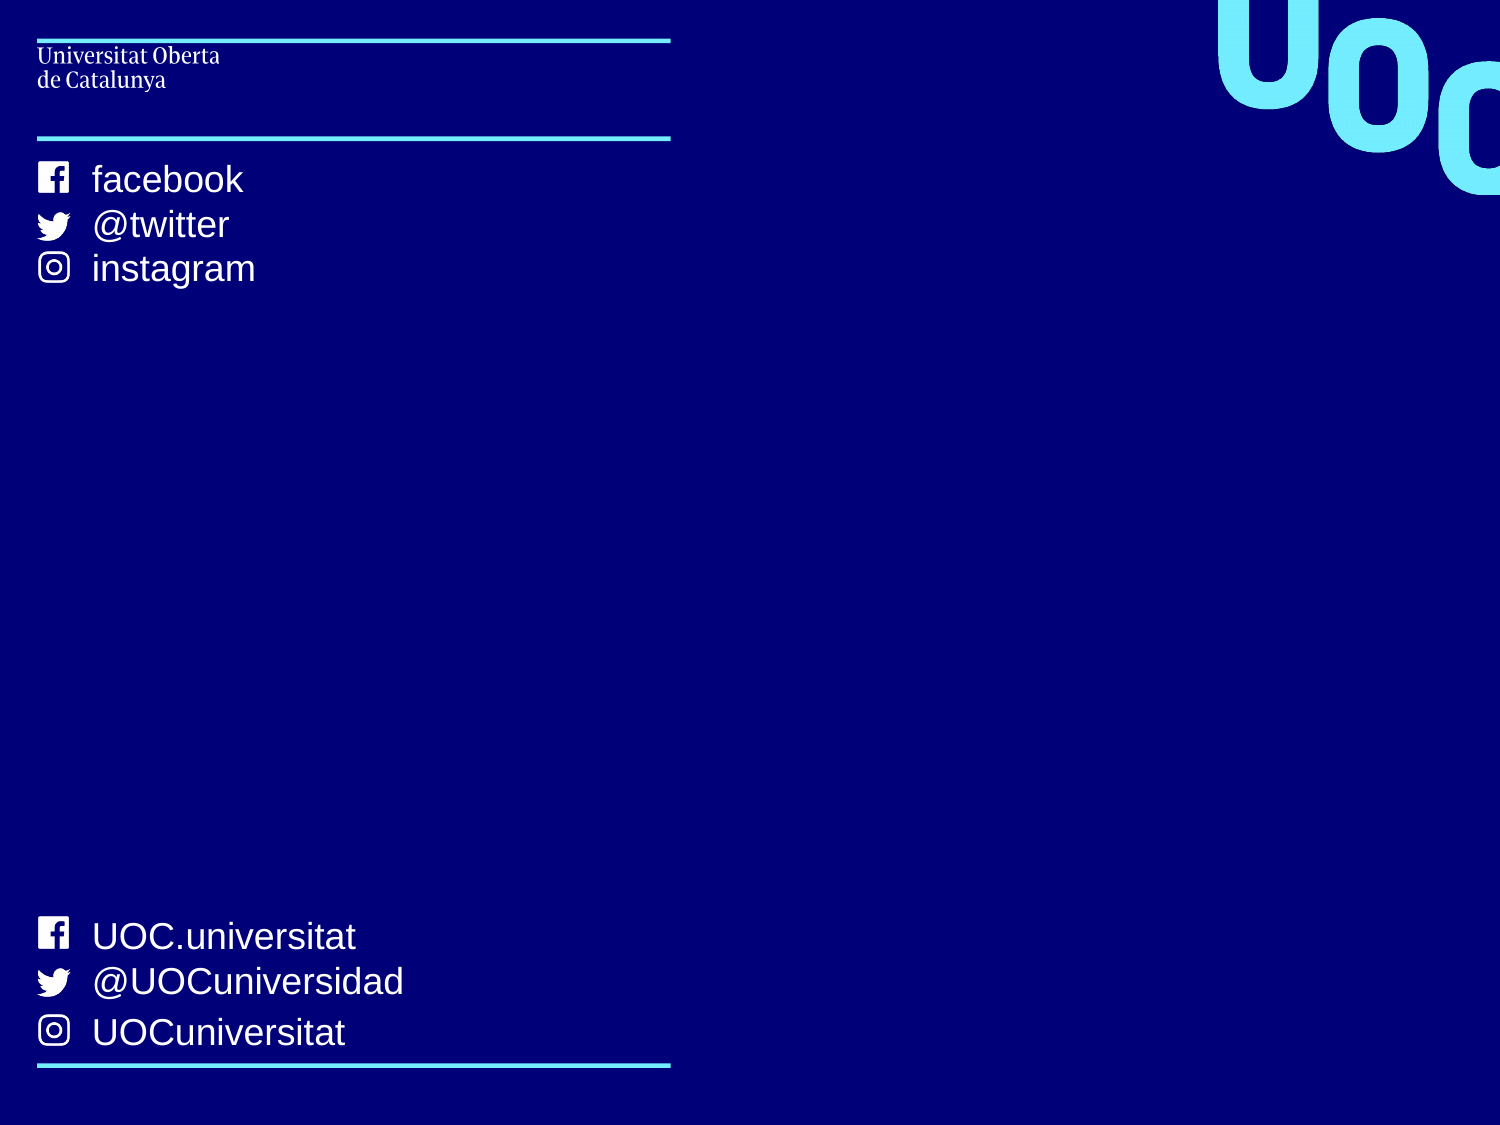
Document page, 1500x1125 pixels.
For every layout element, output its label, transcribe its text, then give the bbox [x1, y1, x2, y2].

text_box facebook [76, 143, 579, 191]
text_box @twitter [76, 191, 579, 236]
picture [1218, 0, 1500, 195]
picture [37, 250, 70, 283]
picture [37, 46, 219, 92]
picture [36, 968, 71, 997]
picture [38, 1014, 70, 1046]
picture [35, 211, 71, 241]
picture [38, 160, 69, 193]
picture [38, 916, 69, 949]
text_box instagram [76, 236, 579, 298]
